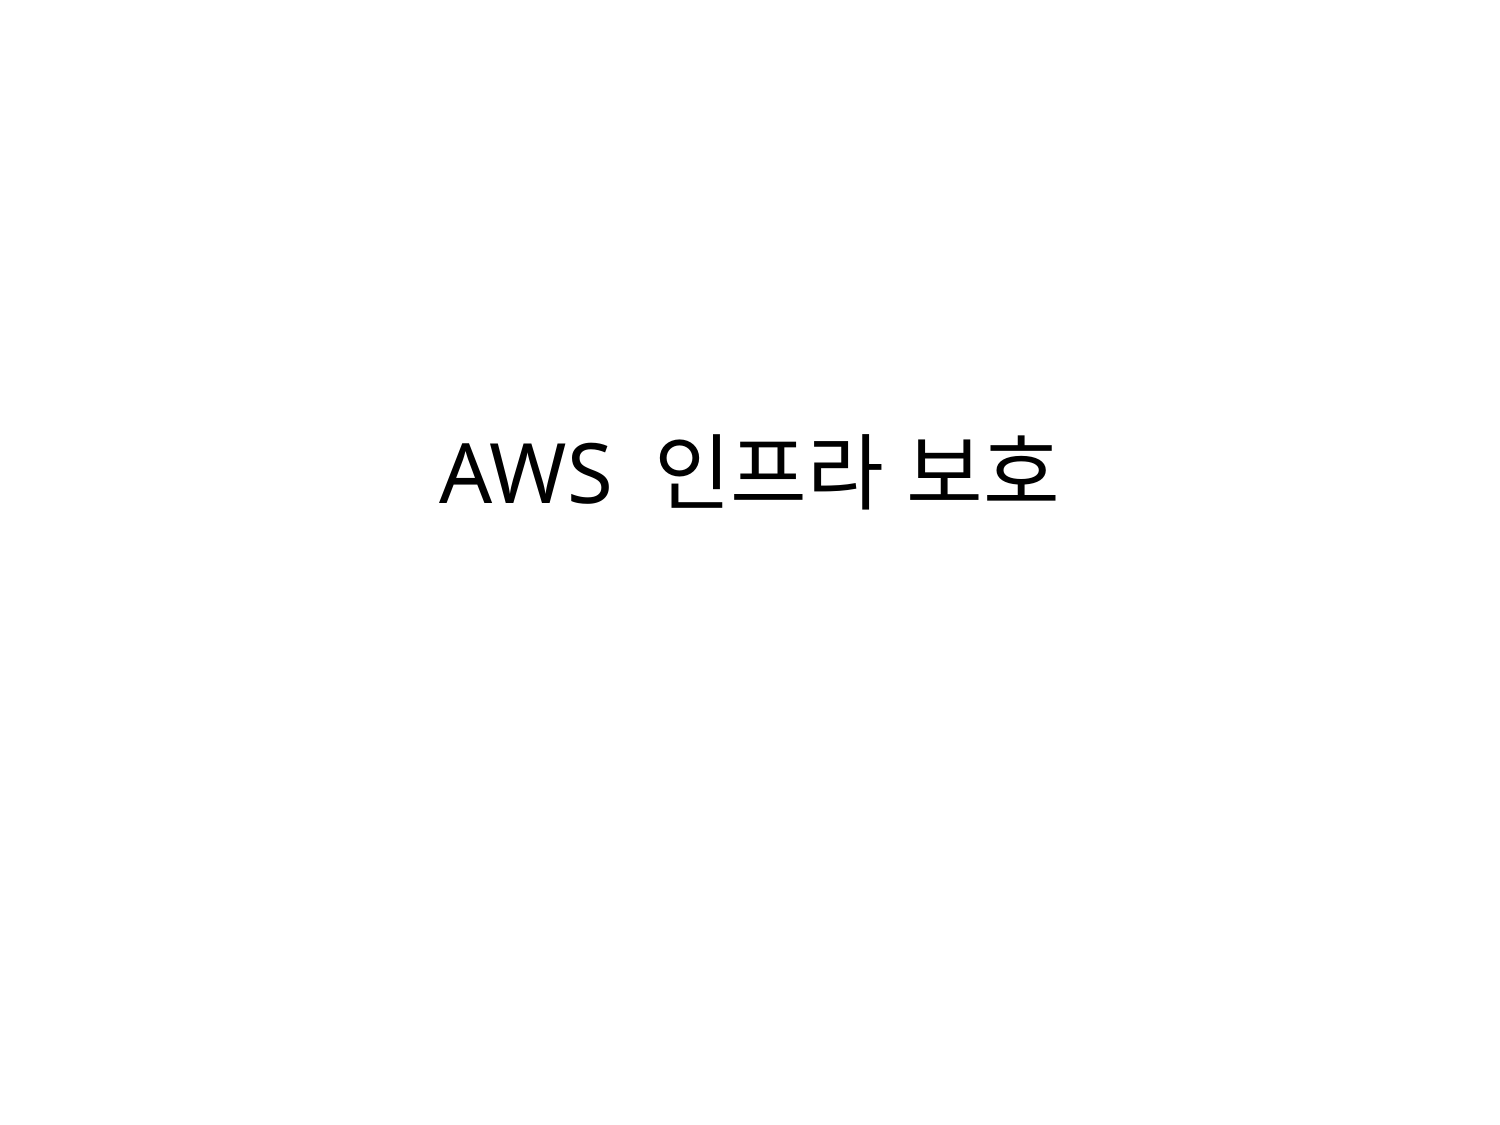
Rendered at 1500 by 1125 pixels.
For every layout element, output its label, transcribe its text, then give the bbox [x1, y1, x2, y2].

title AWS 인프라 보호 [112, 349, 1388, 591]
